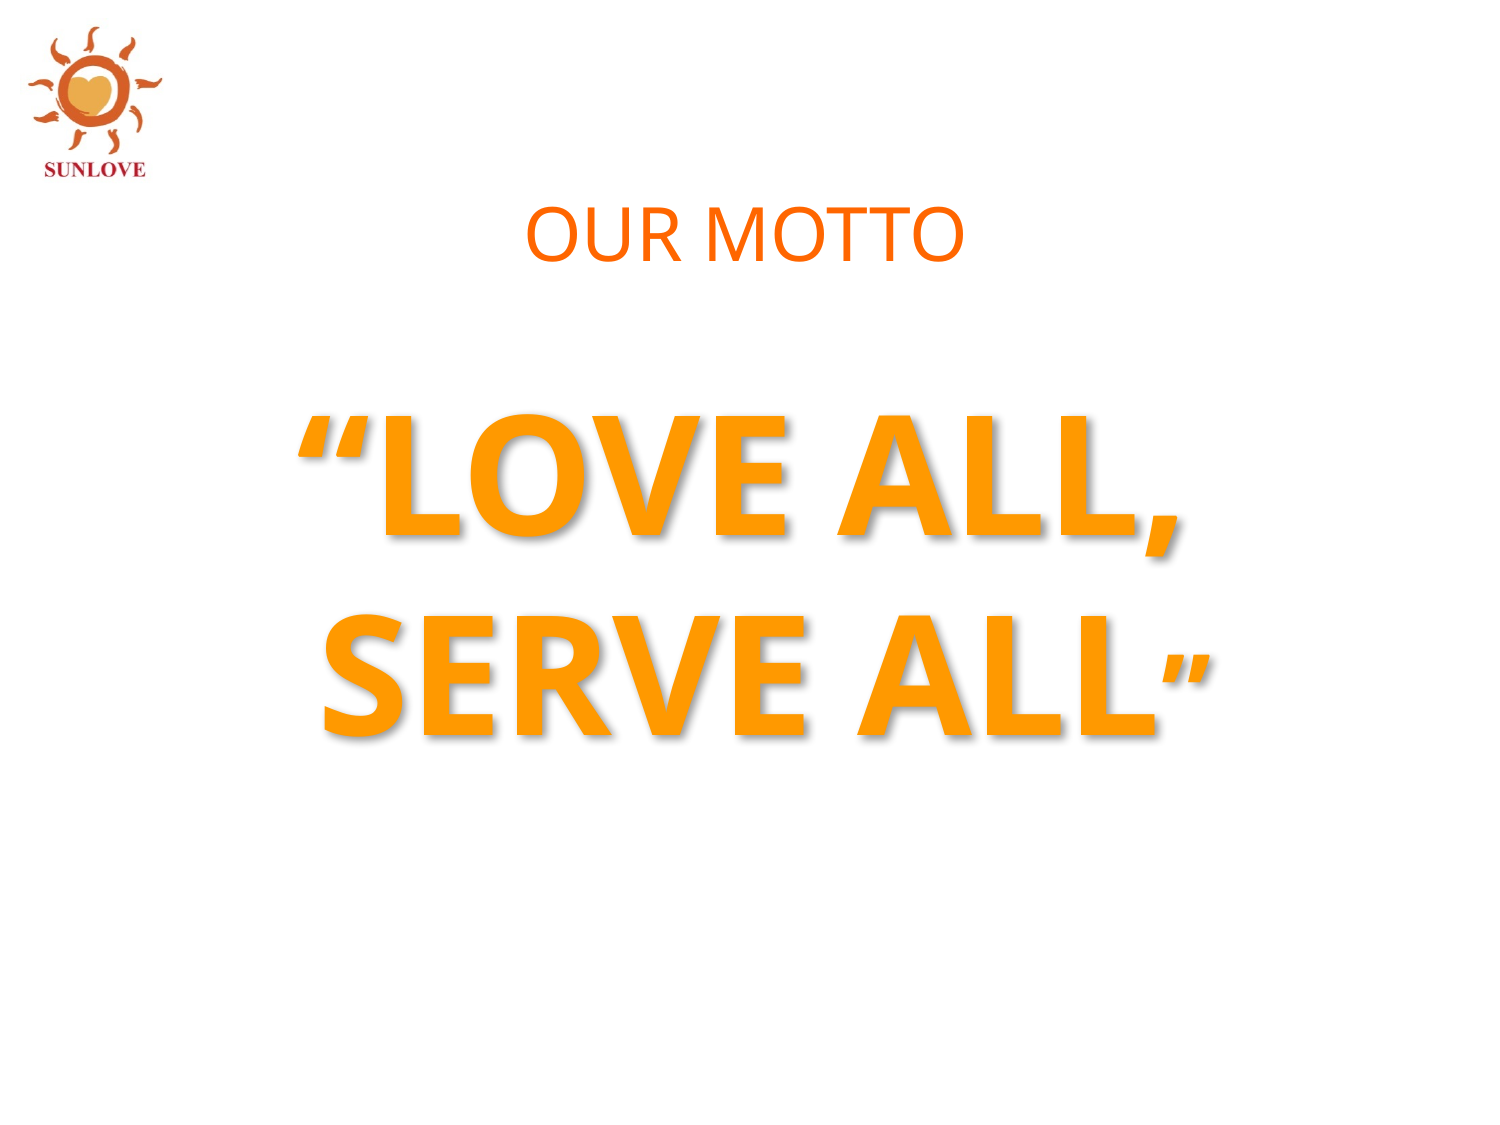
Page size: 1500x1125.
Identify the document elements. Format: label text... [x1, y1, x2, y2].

picture [20, 18, 170, 185]
title OUR MOTTO [74, 137, 1437, 325]
text_box “LOVE ALL, SERVE ALL” [20, 361, 1500, 912]
